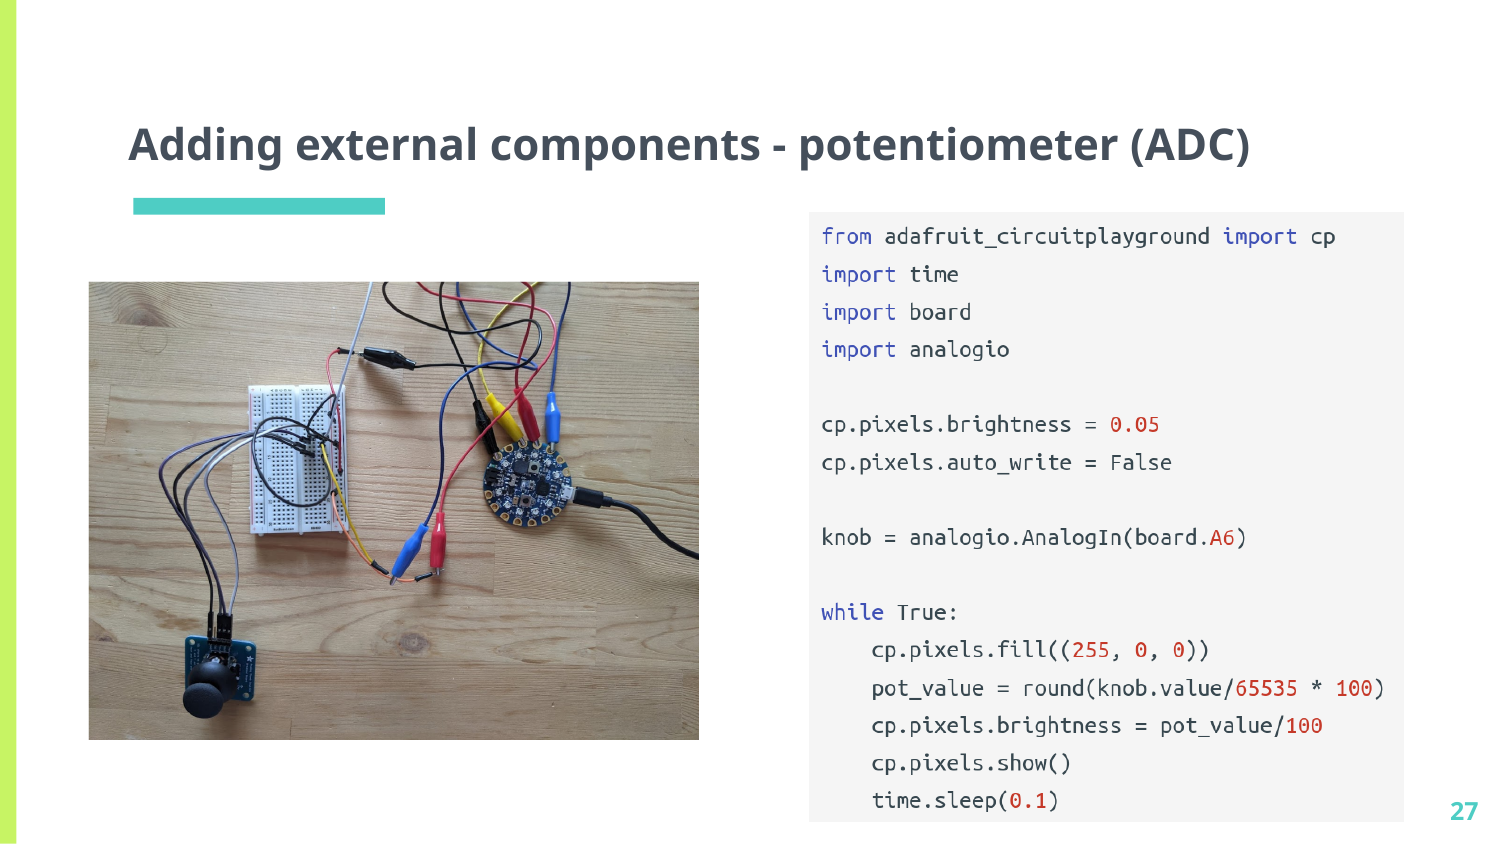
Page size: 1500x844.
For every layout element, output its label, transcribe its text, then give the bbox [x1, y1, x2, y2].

picture [89, 205, 698, 816]
title Adding external components - potentiometer (ADC) [113, 103, 1387, 184]
slide_number ‹#› [1403, 780, 1494, 832]
picture [808, 211, 1404, 823]
